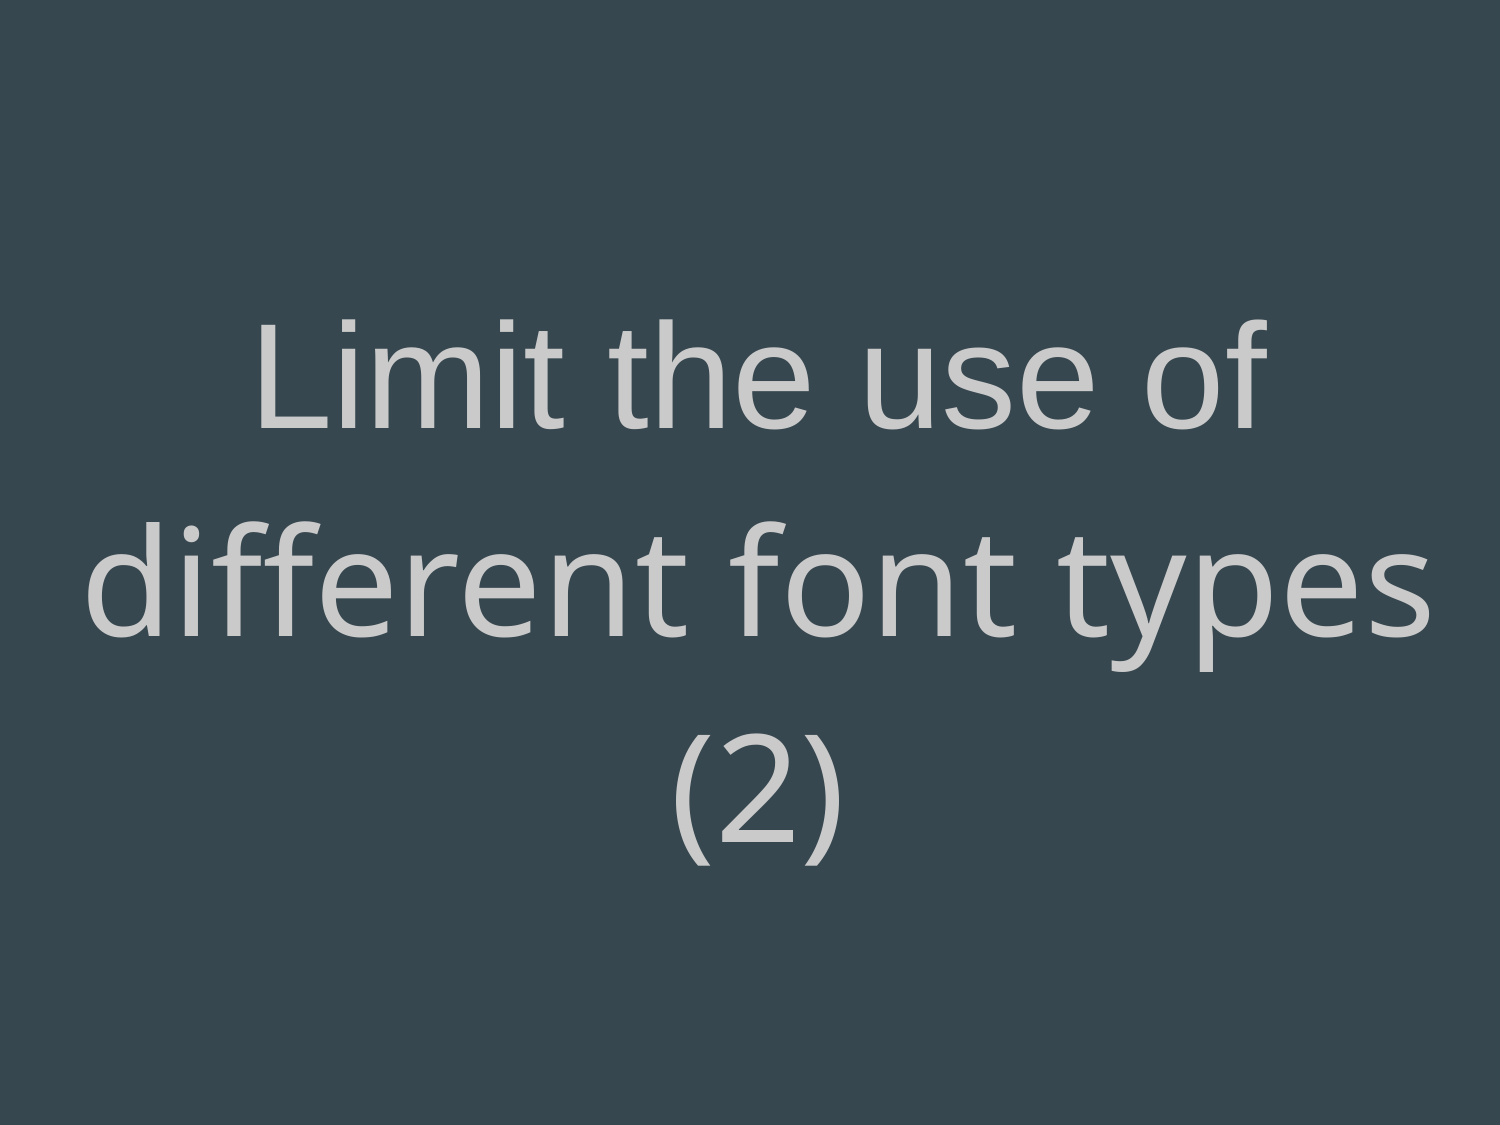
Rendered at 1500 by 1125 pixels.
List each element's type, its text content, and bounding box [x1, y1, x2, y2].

text_box Limit the use of different font types (2) [30, 28, 1486, 1097]
